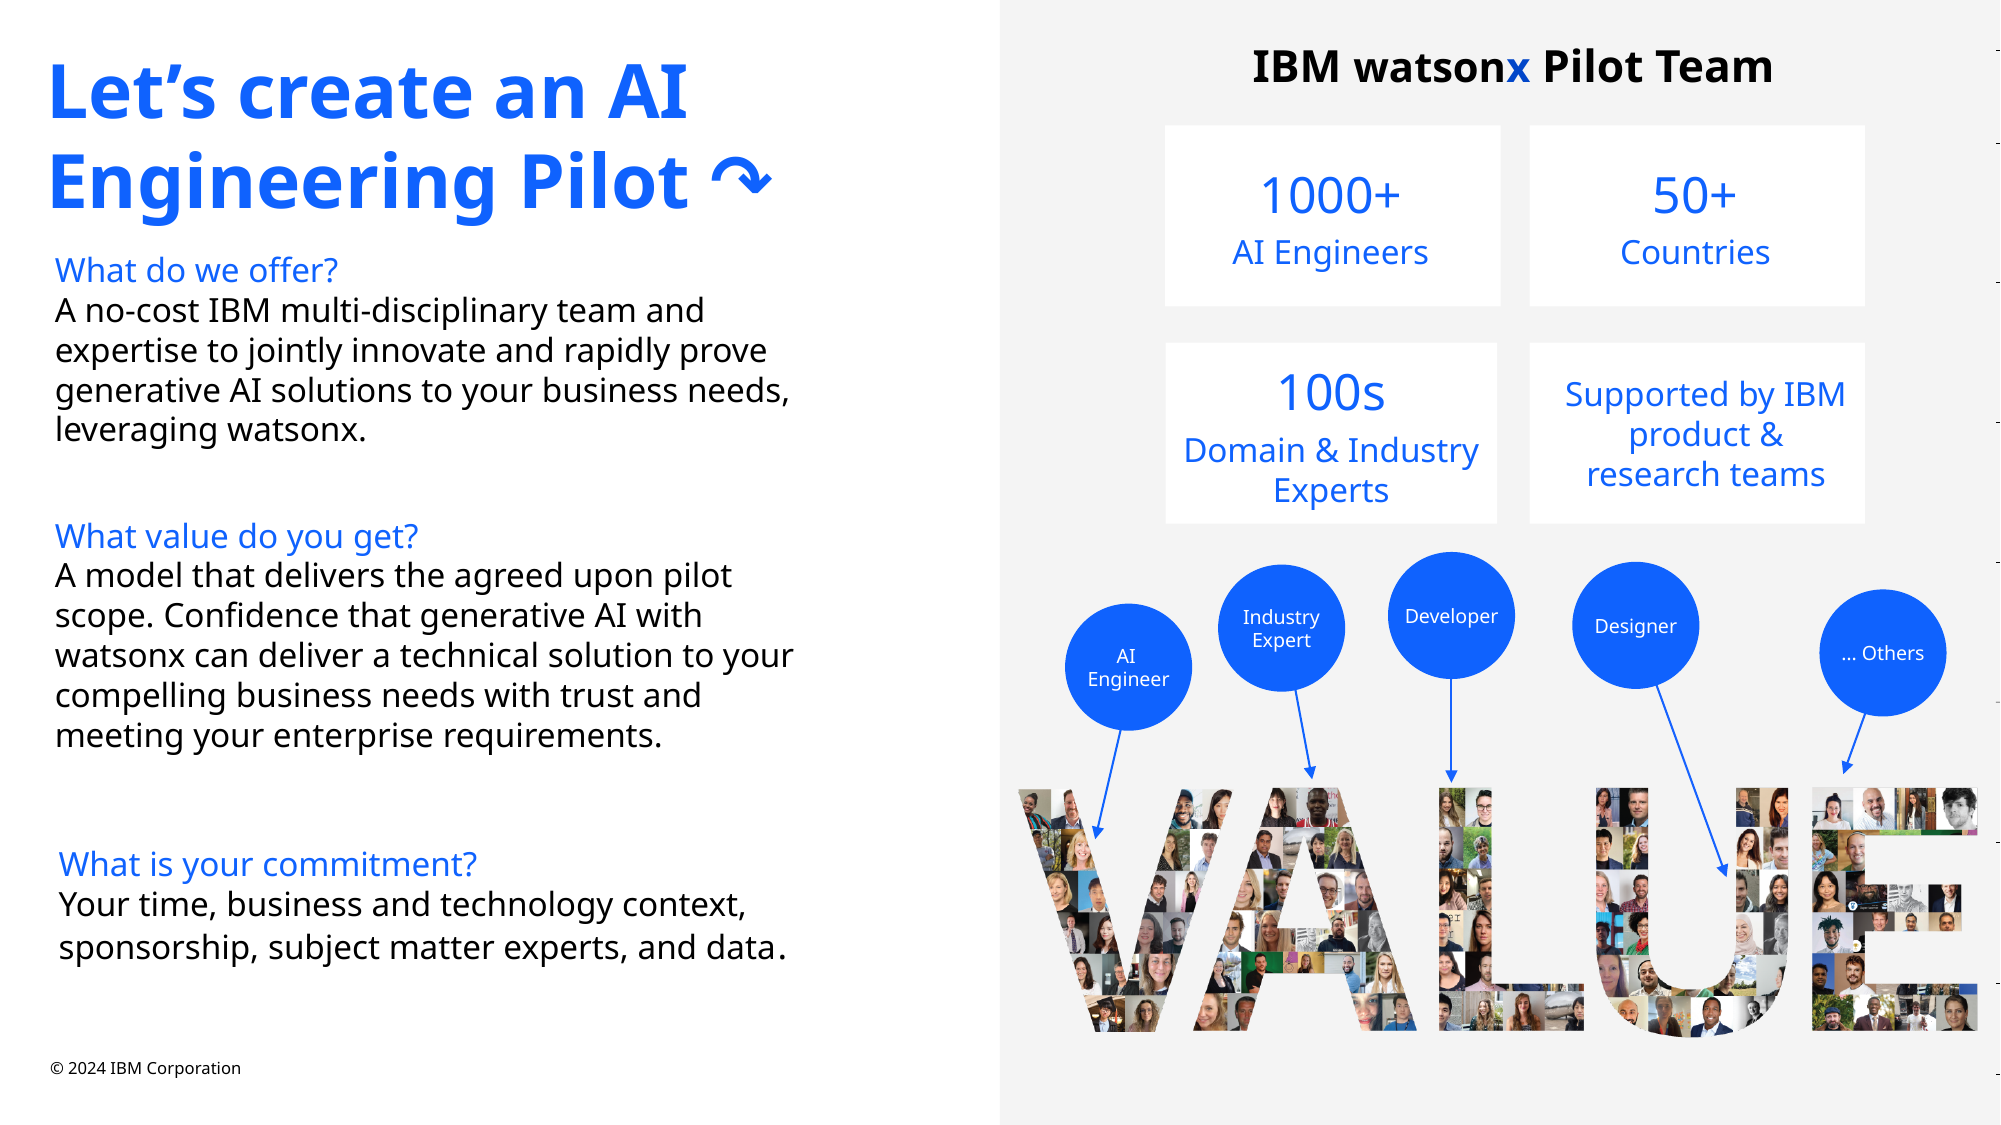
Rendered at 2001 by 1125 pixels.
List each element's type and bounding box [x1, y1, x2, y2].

picture [1000, 763, 2000, 1053]
text_box [1527, 342, 1866, 524]
text_box [0, 0, 2000, 1125]
text_box [1164, 342, 1499, 524]
text_box [1527, 125, 1866, 307]
text_box [1065, 604, 1192, 730]
text_box [1163, 125, 1501, 307]
